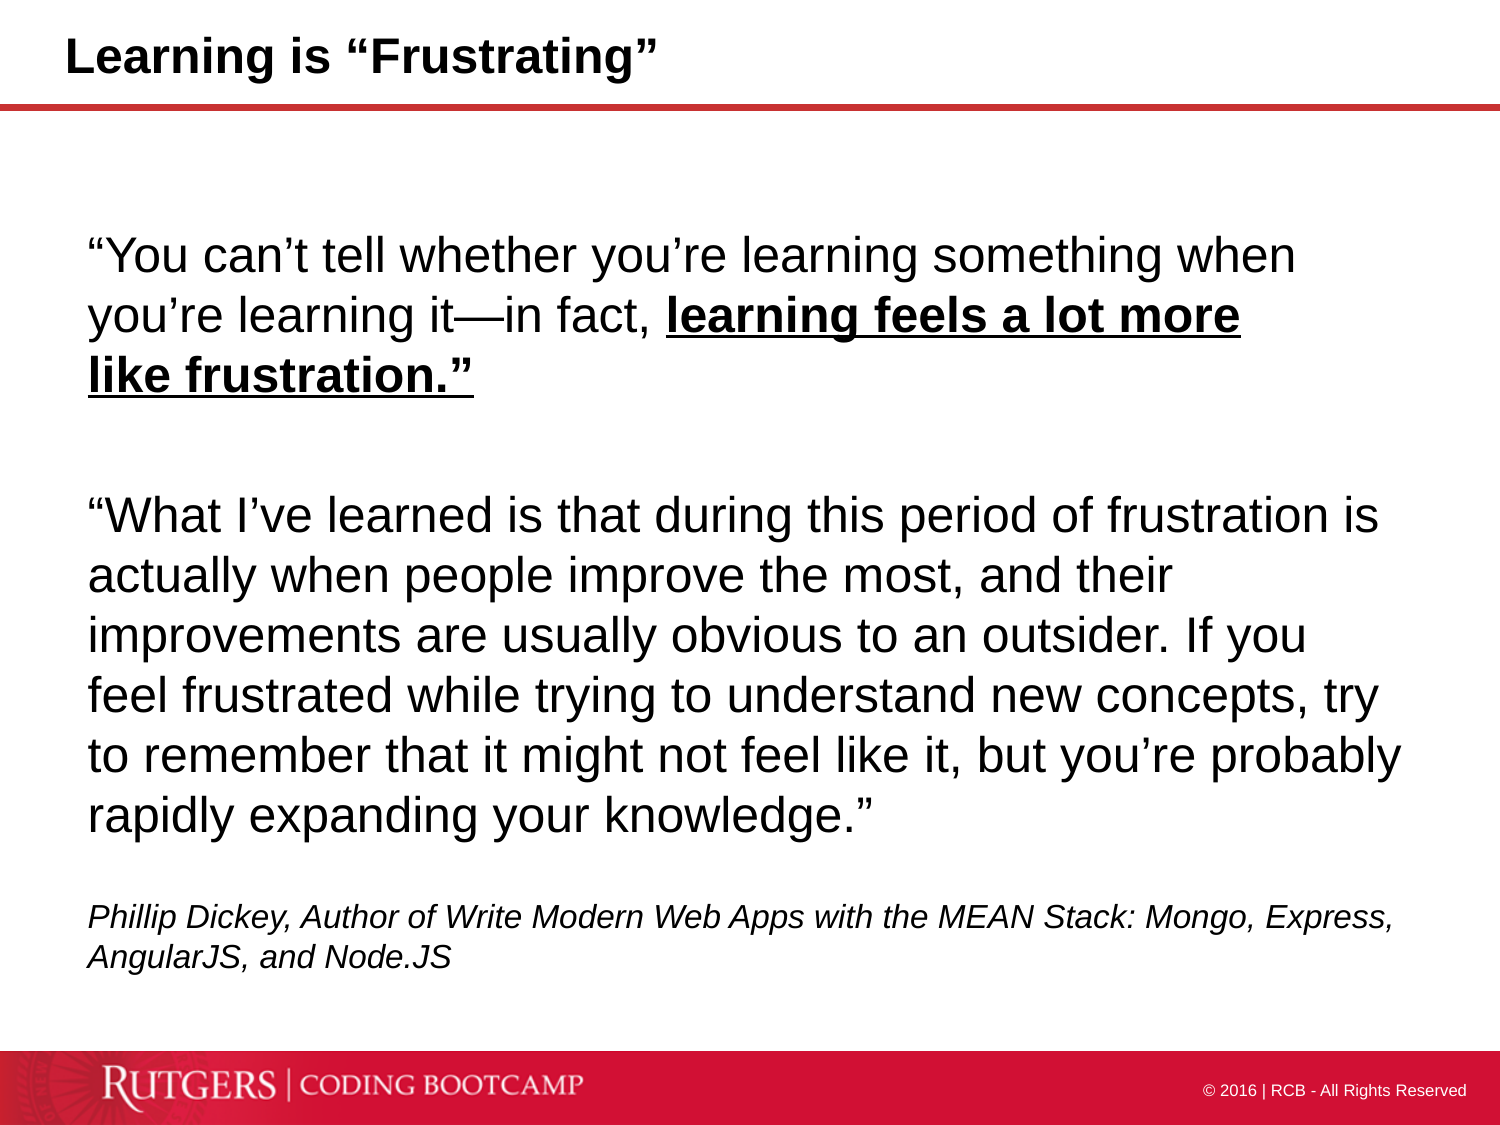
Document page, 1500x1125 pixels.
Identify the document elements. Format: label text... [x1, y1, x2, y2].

text_box © 2016 | RCB - All Rights Reserved [1024, 1072, 1483, 1108]
text_box Learning is “Frustrating” [50, 16, 913, 91]
text_box [0, 0, 1500, 104]
text_box [648, 1049, 1500, 1125]
list “You can’t tell whether you’re learning something when you’re learning it—in fact, learning feels a lot more like frustration.” “What I’ve learned is that during this period of frustration is actually when people improve the most, and their improvements are usually obvious to an outsider. If you feel frustrated while trying to understand new concepts, try to remember that it might not feel like it, but you’re probably rapidly expanding your knowledge.” Phillip Dickey, Author of Write Modern Web Apps with the MEAN Stack: Mongo, Express, AngularJS, and Node.JS [72, 214, 1423, 957]
picture [0, 1051, 651, 1125]
